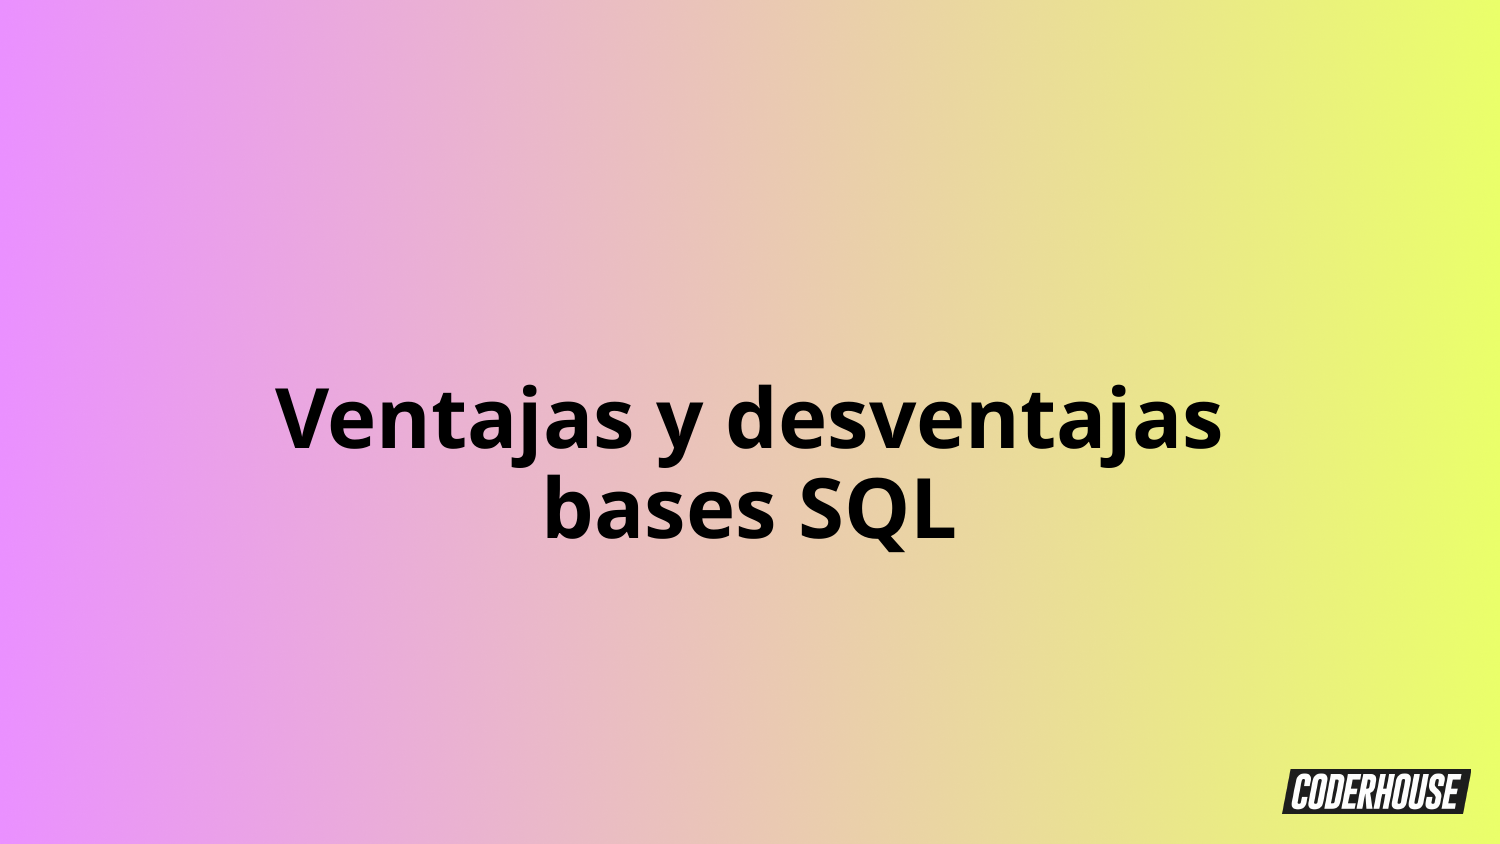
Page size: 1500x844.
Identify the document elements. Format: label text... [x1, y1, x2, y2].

picture [0, 0, 1500, 844]
text_box Ventajas y desventajas bases SQL [239, 361, 1261, 572]
